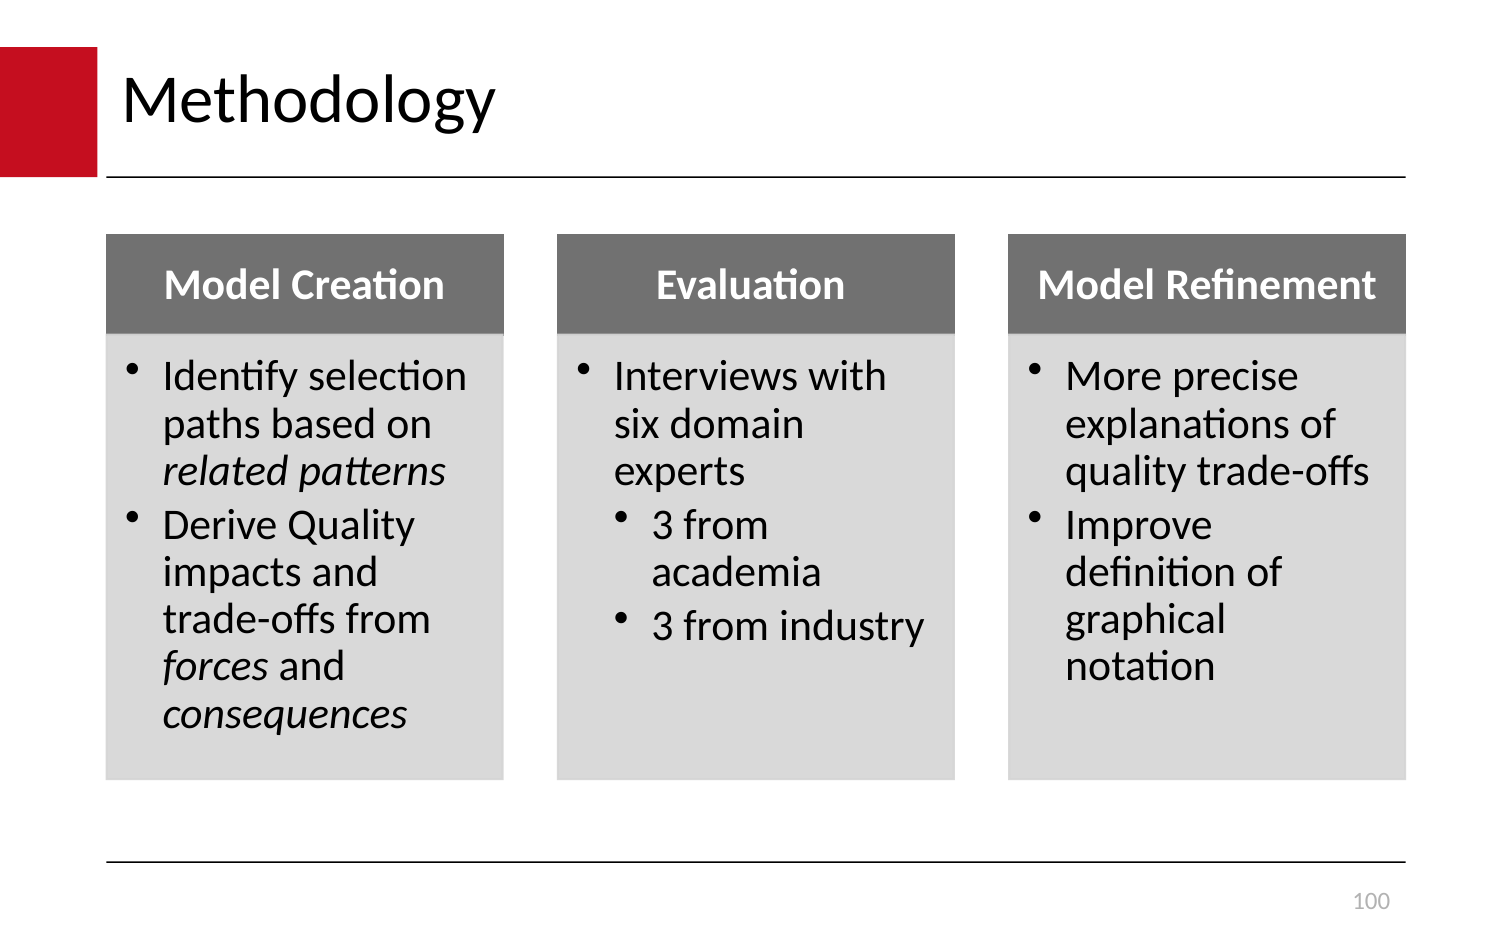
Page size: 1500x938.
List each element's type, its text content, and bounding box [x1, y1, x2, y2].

slide_number 100 [1101, 880, 1406, 918]
text_box [41, 146, 1500, 264]
title Methodology [106, 47, 1406, 154]
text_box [106, 212, 1406, 803]
